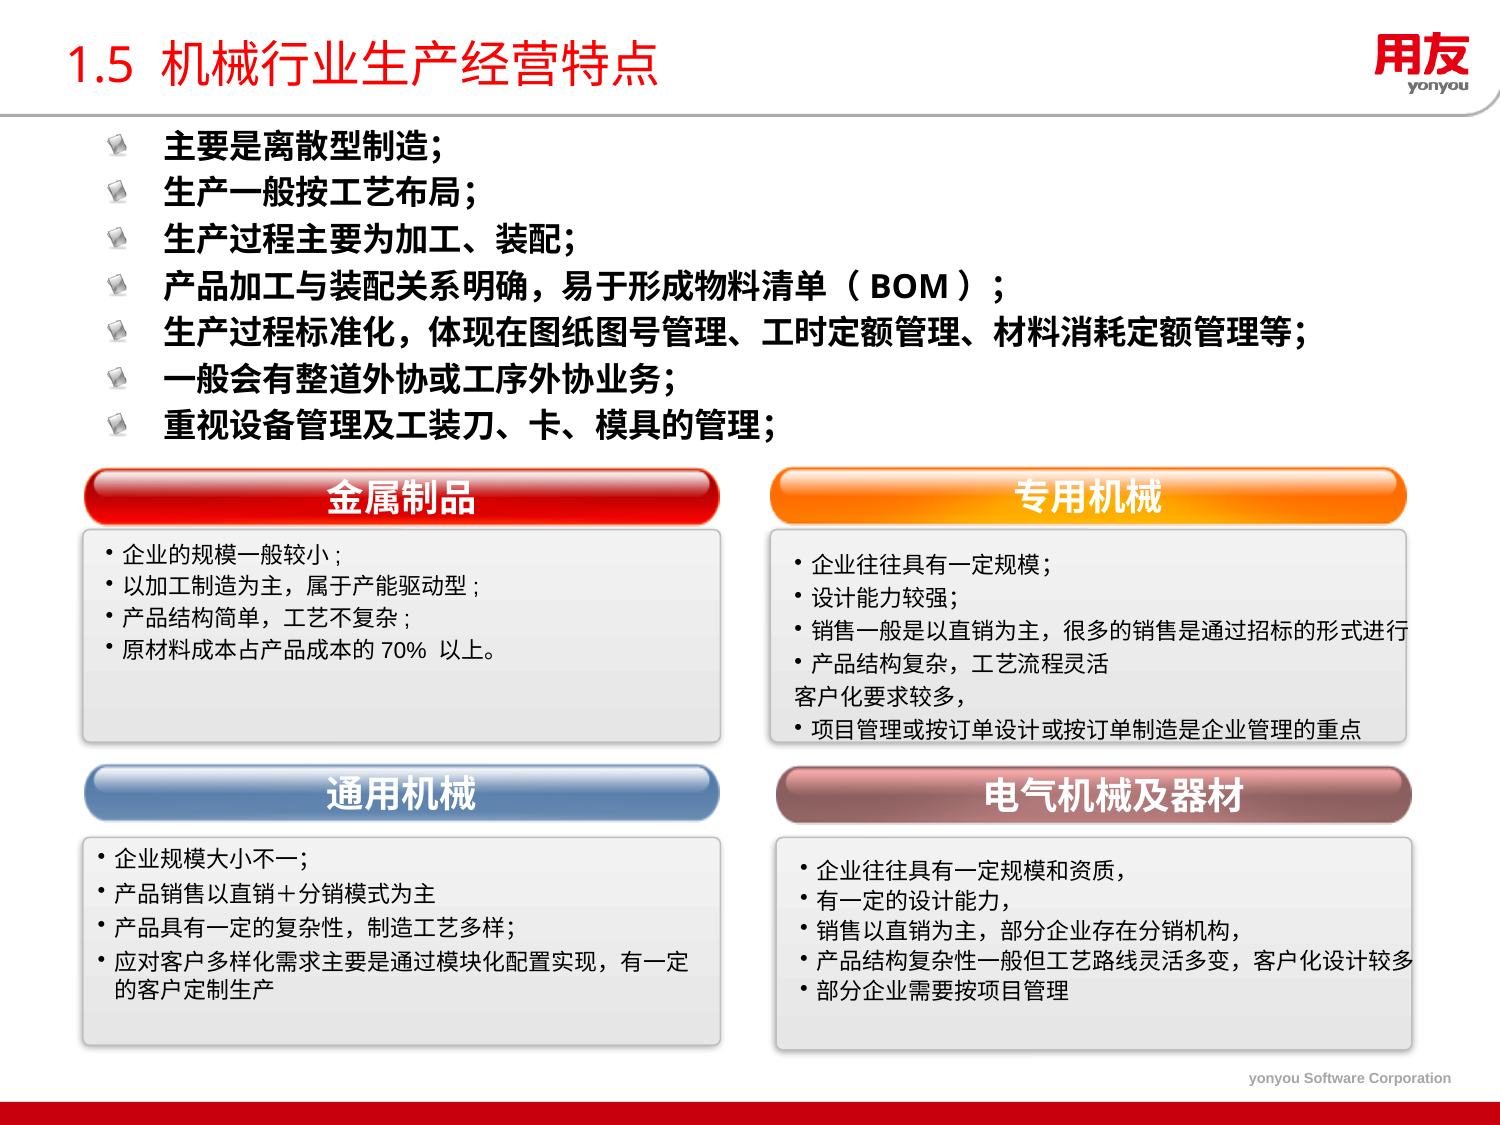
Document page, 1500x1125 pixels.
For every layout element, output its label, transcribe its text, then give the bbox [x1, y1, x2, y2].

picture [0, 32, 1500, 117]
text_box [770, 465, 1407, 527]
title 1.5 机械行业生产经营特点 [50, 25, 1263, 95]
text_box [83, 762, 720, 824]
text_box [82, 837, 721, 1051]
picture [106, 412, 127, 437]
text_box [770, 529, 1431, 751]
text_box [83, 466, 720, 528]
text_box 主要是离散型制造； 生产一般按工艺布局； 生产过程主要为加工、装配； 产品加工与装配关系明确，易于形成物料清单（BOM）； 生产过程标准化，体现在图纸图号管理、工时定额管理、材料消耗定额管理等； 一般会有整道外协或工序外协业务； 重视设备管理及工装刀、卡、模具的管理； [92, 125, 1388, 475]
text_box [775, 837, 1437, 1051]
picture [106, 273, 127, 291]
picture [106, 226, 127, 250]
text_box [82, 529, 721, 743]
text_box [89, 291, 1327, 349]
picture [106, 366, 127, 390]
picture [106, 179, 127, 204]
picture [106, 133, 127, 157]
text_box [775, 764, 1413, 826]
